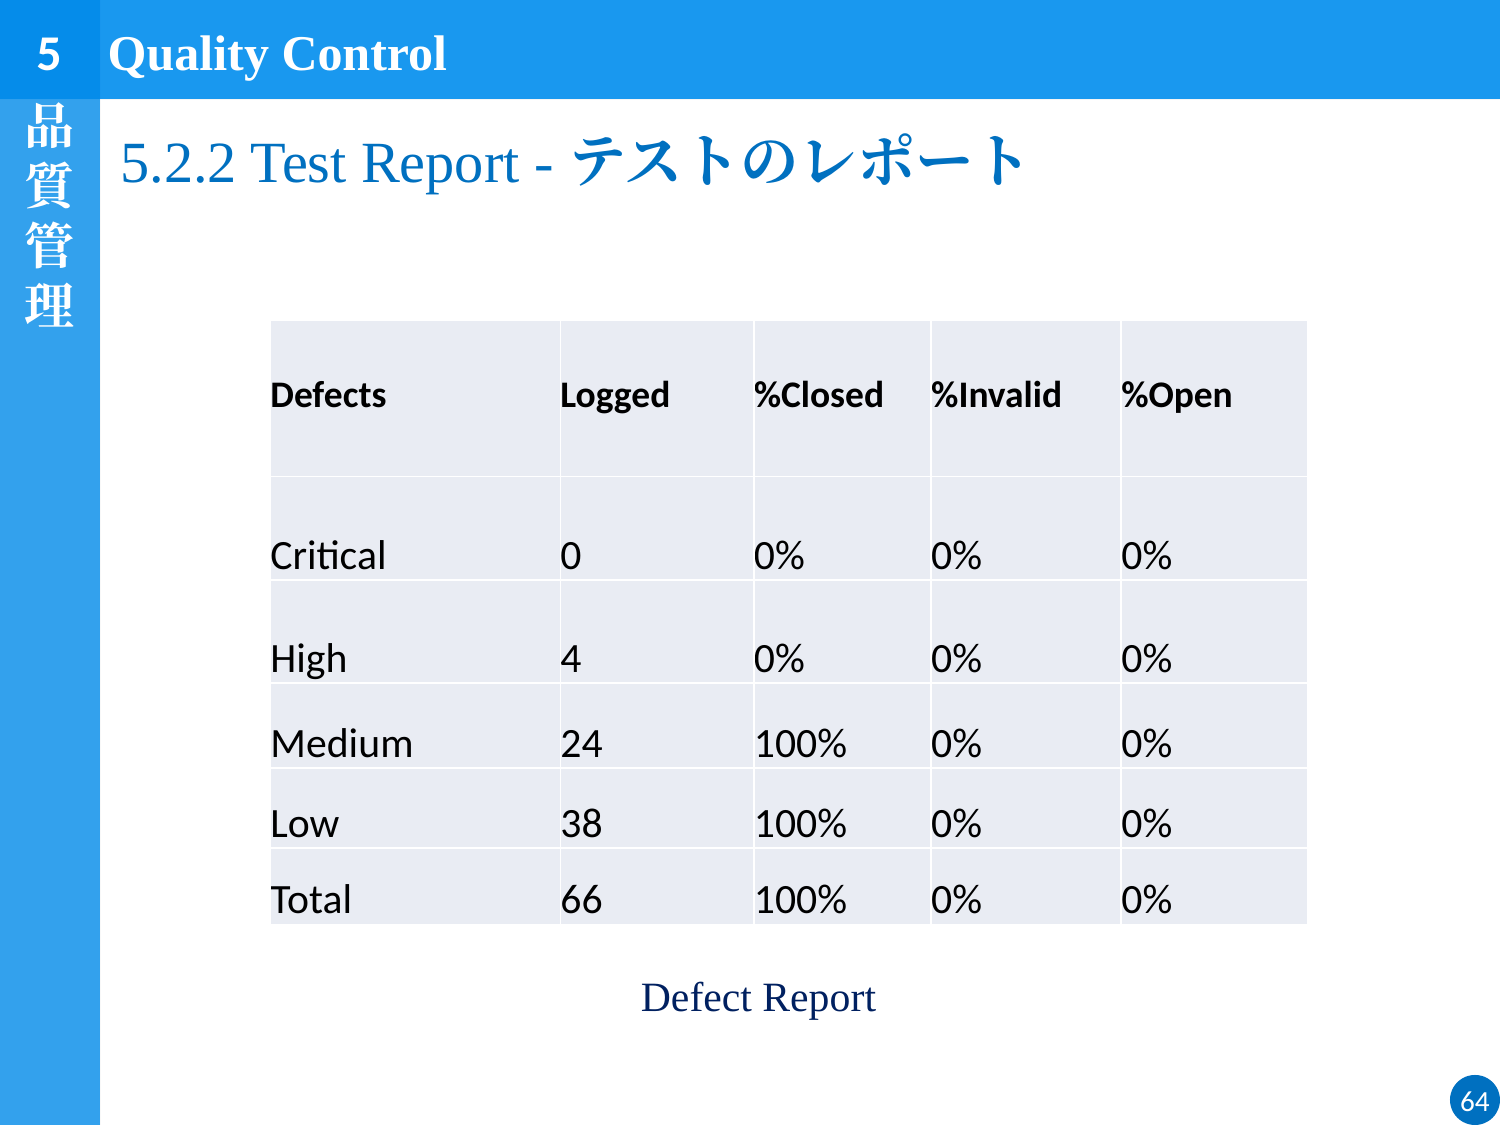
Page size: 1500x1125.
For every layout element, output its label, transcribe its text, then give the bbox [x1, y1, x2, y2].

text_box Defect Report [279, 962, 1238, 1028]
table_header %Open [1122, 321, 1307, 476]
picture [1488, 1113, 1500, 1125]
table_cell 0% [755, 477, 930, 579]
picture [0, 0, 1500, 1125]
table_cell 0% [1122, 849, 1307, 924]
title 5.2.2 Test Report -テストのレポート [471, 103, 1500, 217]
table_cell 0% [755, 581, 930, 682]
table_cell 100% [755, 769, 930, 847]
table_cell Medium [271, 684, 560, 767]
table_cell 38 [561, 769, 753, 847]
table_cell 100% [755, 684, 930, 767]
table_cell Critical [271, 477, 560, 579]
table_cell 0 [561, 477, 753, 579]
table_cell 4 [561, 581, 753, 682]
table_header %Invalid [932, 321, 1120, 476]
table_cell 0% [1122, 581, 1307, 682]
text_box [5, 12, 467, 346]
table_cell 0% [932, 769, 1120, 847]
table_header Logged [561, 321, 753, 476]
table_cell Total [271, 849, 560, 924]
table_cell 0% [1122, 684, 1307, 767]
table_cell 0% [932, 477, 1120, 579]
table_cell 66 [561, 849, 753, 924]
table_header %Closed [755, 321, 930, 476]
table_cell 0% [932, 849, 1120, 924]
text_box 64 [1447, 1072, 1500, 1125]
table_cell High [271, 581, 560, 682]
table_cell 0% [1122, 477, 1307, 579]
table_cell 100% [755, 849, 930, 924]
table_header Defects [271, 321, 560, 476]
table_cell 24 [561, 684, 753, 767]
table_cell Low [271, 769, 560, 847]
table_cell 0% [932, 684, 1120, 767]
table_cell 0% [932, 581, 1120, 682]
table_cell 0% [1122, 769, 1307, 847]
